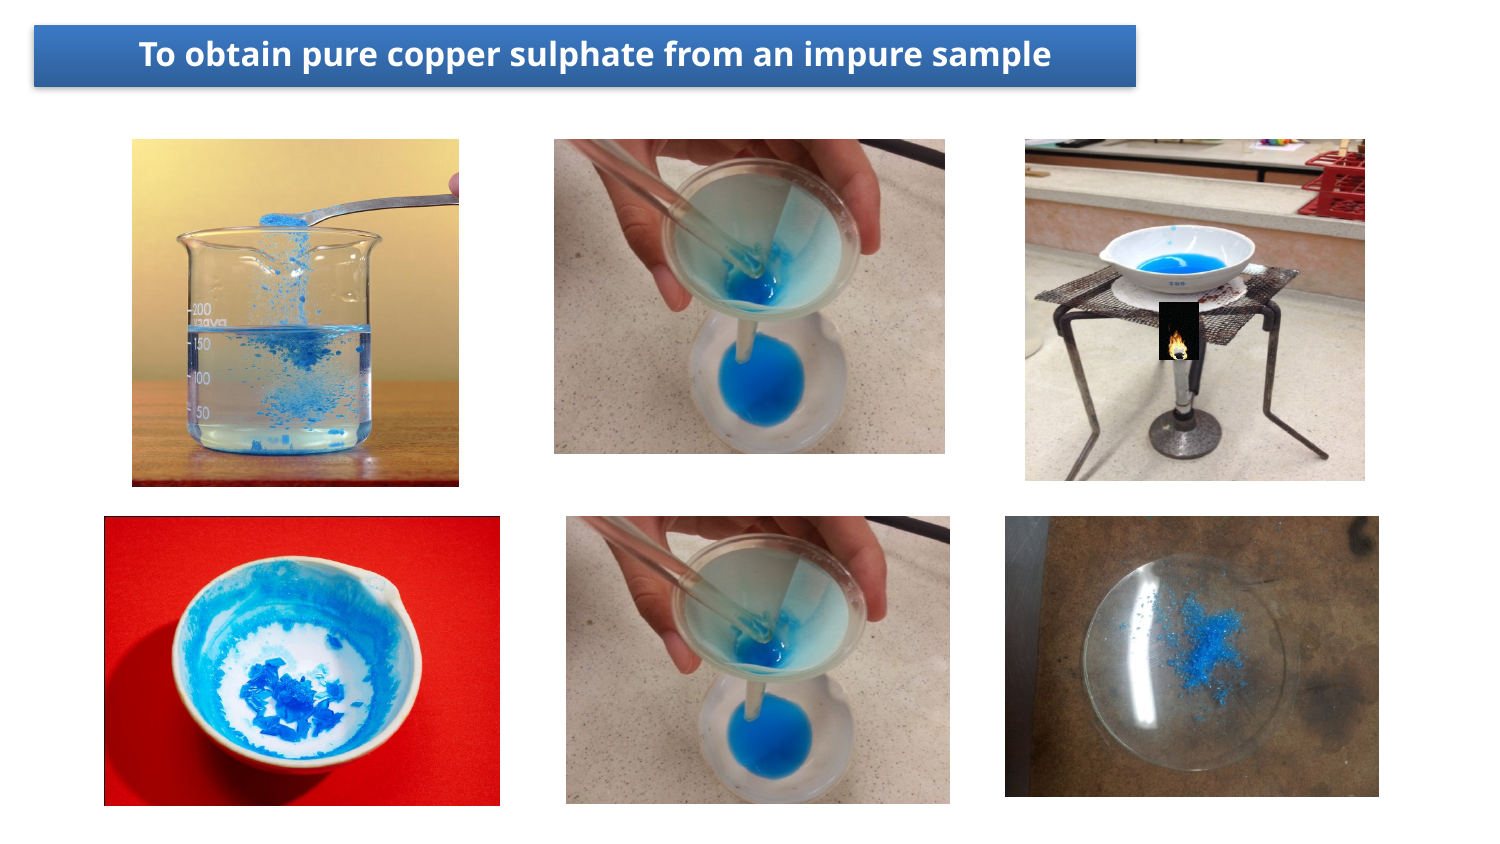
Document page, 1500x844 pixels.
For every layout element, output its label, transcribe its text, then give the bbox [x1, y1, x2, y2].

text_box To obtain pure copper sulphate from an impure sample [123, 25, 1078, 81]
picture [104, 516, 500, 807]
picture [553, 139, 946, 454]
picture [131, 139, 459, 487]
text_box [1025, 139, 1365, 481]
picture [1005, 516, 1379, 797]
picture [566, 516, 950, 804]
text_box [34, 25, 1136, 87]
